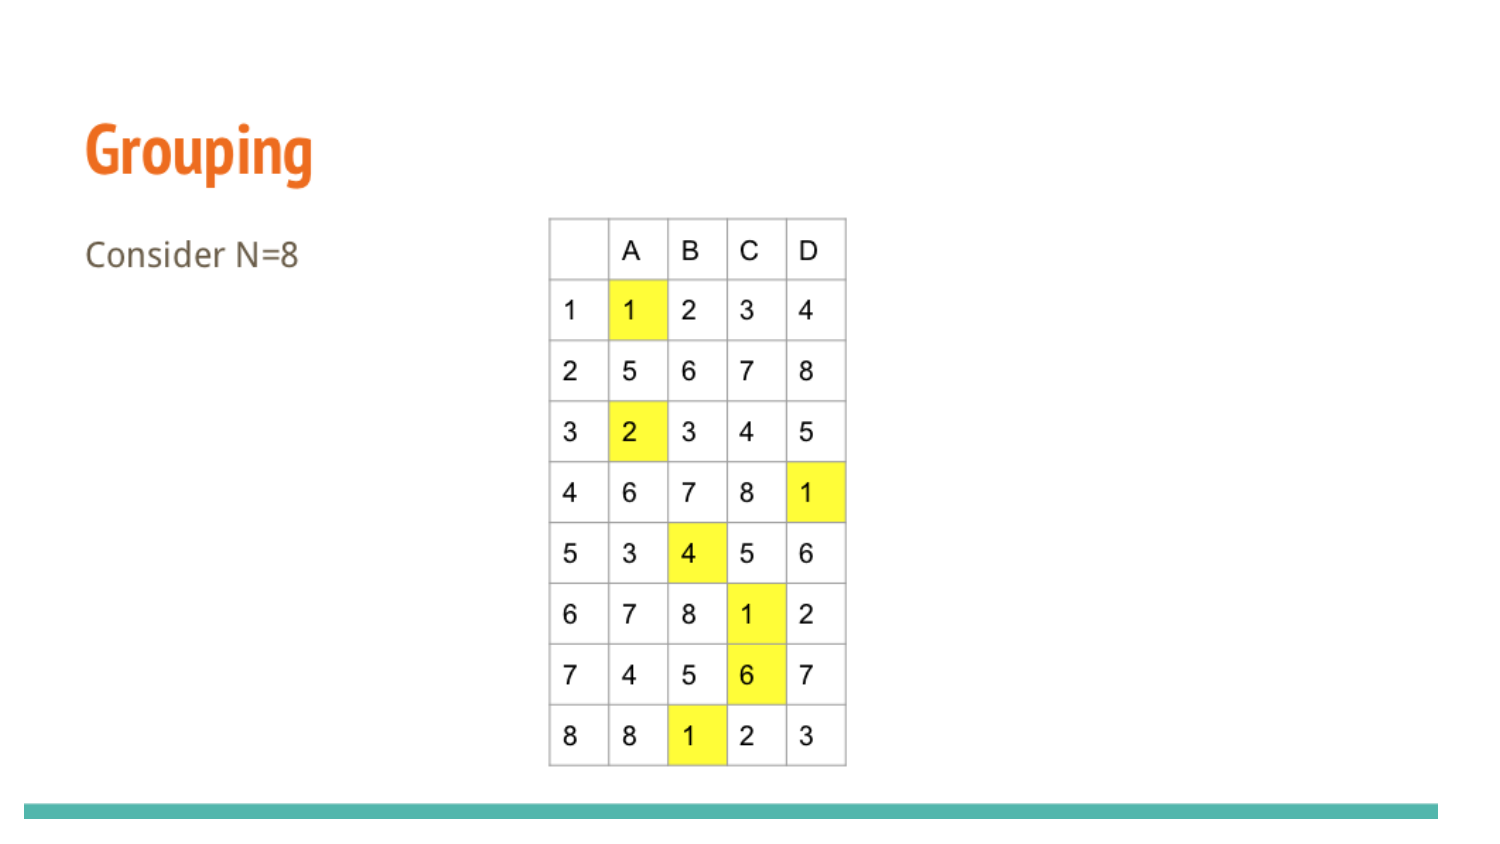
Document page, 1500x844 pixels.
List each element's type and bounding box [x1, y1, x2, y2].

picture [24, 24, 1438, 819]
